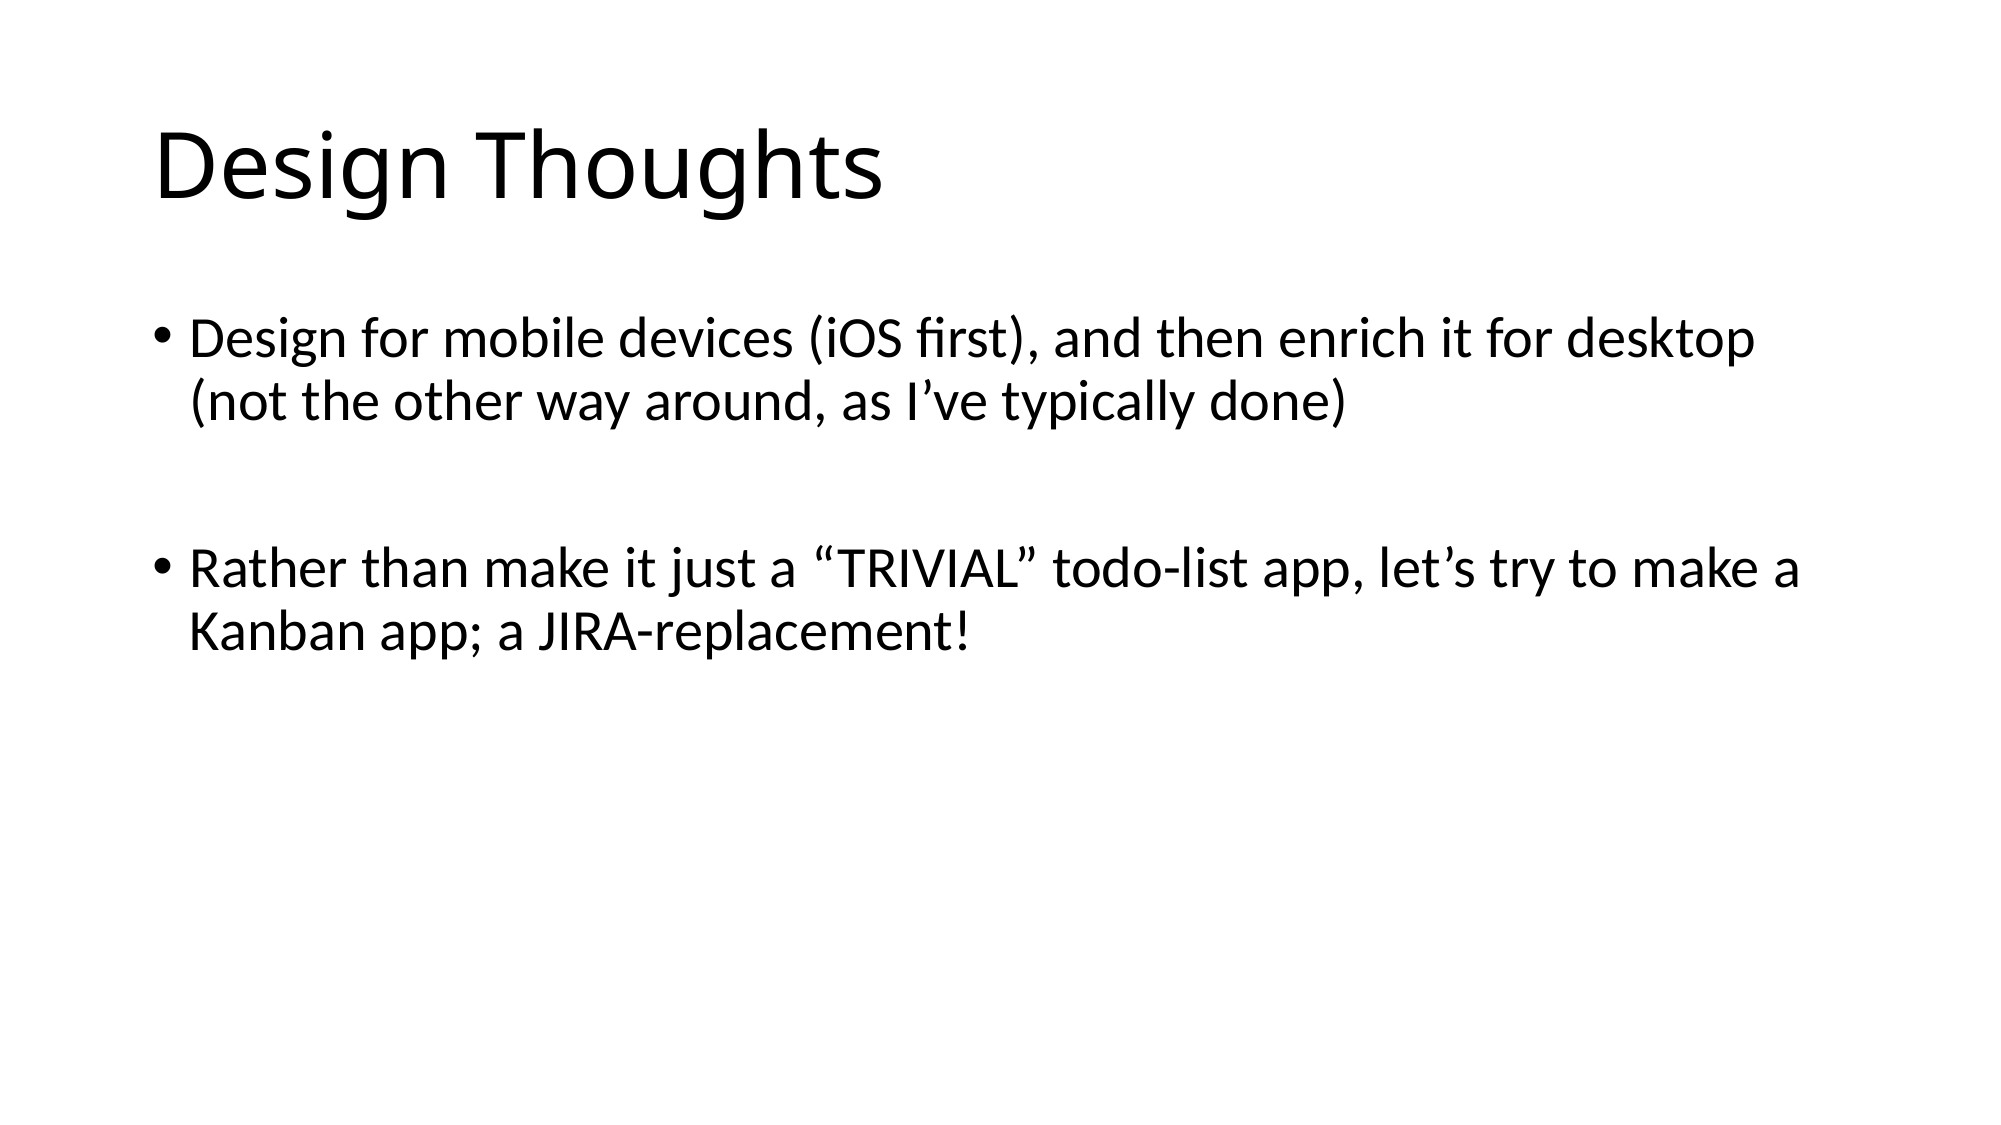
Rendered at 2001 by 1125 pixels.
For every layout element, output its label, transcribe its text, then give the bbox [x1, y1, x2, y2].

list Design for mobile devices (iOS first), and then enrich it for desktop (not the other way around, as I’ve typically done) Rather than make it just a “TRIVIAL” todo-list app, let’s try to make a Kanban app; a JIRA-replacement! [137, 299, 1863, 1014]
title Design Thoughts [137, 59, 1863, 278]
